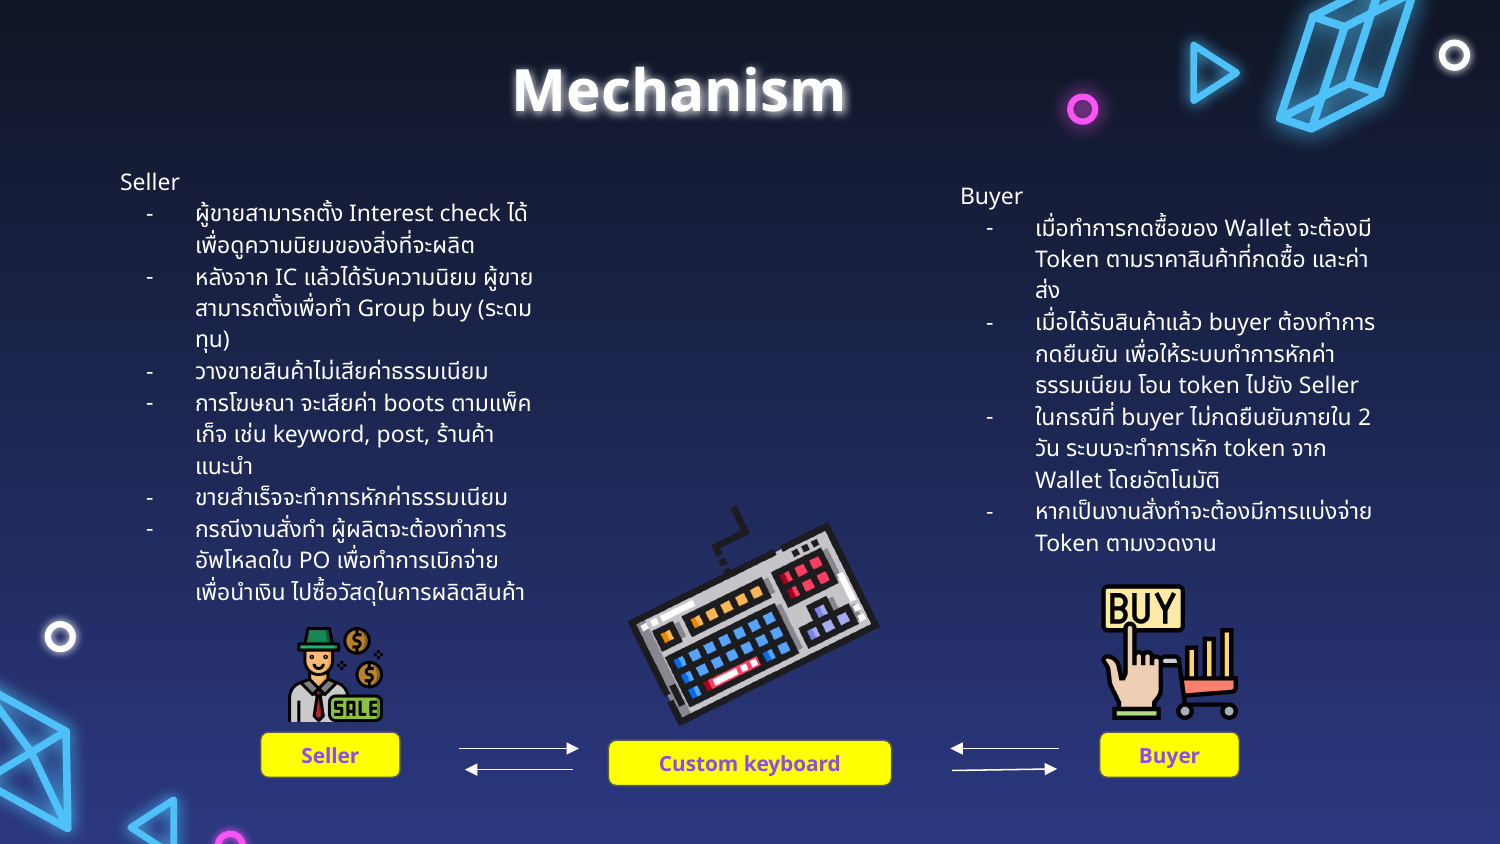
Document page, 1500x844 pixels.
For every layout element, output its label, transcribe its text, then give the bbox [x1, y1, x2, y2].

text_box Buyer [1099, 732, 1240, 778]
picture [1099, 581, 1240, 722]
text_box Seller [260, 732, 401, 778]
title Mechanism [46, 38, 1313, 133]
text_box Buyer เมื่อทำการกดซื้อของ Wallet จะต้องมี Token ตามราคาสินค้าที่กดซื้อ และค่าส่ง เมื่อได้รับสินค้าแล้ว buyer ต้องทำการกดยืนยัน เพื่อให้ระบบทำการหักค่าธรรมเนียม โอน token ไปยัง Seller ในกรณีที่ buyer ไม่กดยืนยันภายใน 2 วัน ระบบจะทำการหัก token จาก Wallet โดยอัตโนมัติ หากเป็นงานสั่งทำจะต้องมีการแบ่งจ่าย Token ตามงวดงาน [945, 162, 1394, 571]
text_box Seller ผู้ขายสามารถตั้ง Interest check ได้เพื่อดูความนิยมของสิ่งที่จะผลิต หลังจาก IC แล้วได้รับความนิยม ผู้ขายสามารถตั้งเพื่อทำ Group buy (ระดมทุน) วางขายสินค้าไม่เสียค่าธรรมเนียม การโฆษณา จะเสียค่า boots ตามแพ็คเก็จ เช่น keyword, post, ร้านค้าแนะนำ ขายสำเร็จจะทำการหักค่าธรรมเนียม กรณีงานสั่งทำ ผู้ผลิตจะต้องทำการอัพโหลดใบ PO เพื่อทำการเบิกจ่าย เพื่อนำเงิน ไปซื้อวัสดุในการผลิตสินค้า [105, 148, 554, 620]
picture [287, 627, 383, 723]
picture [591, 449, 891, 749]
text_box Custom keyboard [608, 740, 892, 786]
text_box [1303, 29, 1314, 33]
